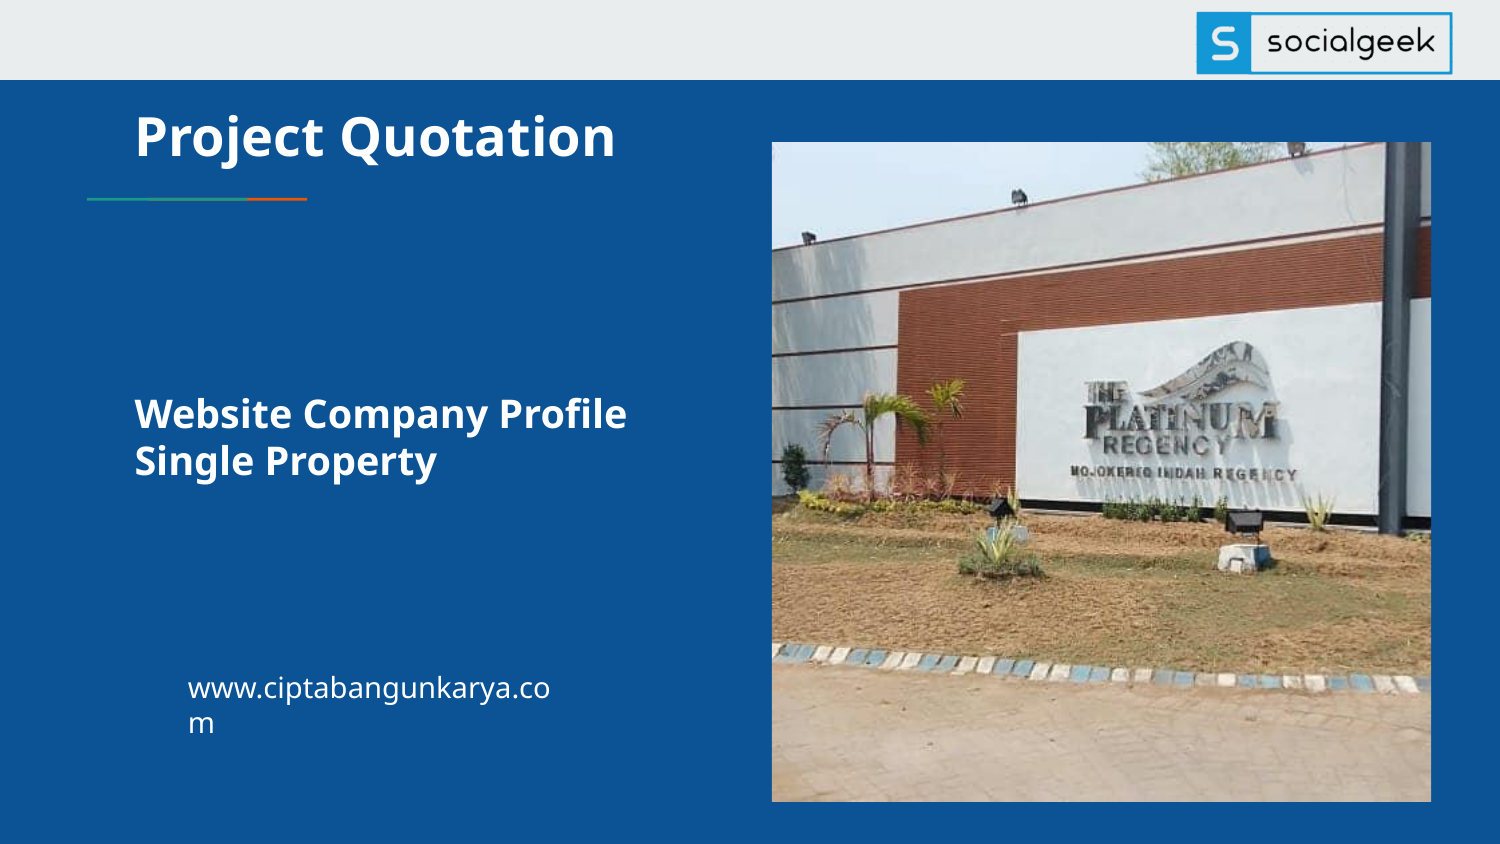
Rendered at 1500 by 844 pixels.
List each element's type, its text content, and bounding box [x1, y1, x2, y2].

title Project Quotation [119, 87, 1381, 176]
list Website Company Profile Single Property [119, 373, 766, 712]
text_box www.ciptabangunkarya.com [172, 654, 584, 755]
picture [1195, 10, 1455, 77]
picture [771, 142, 1432, 802]
